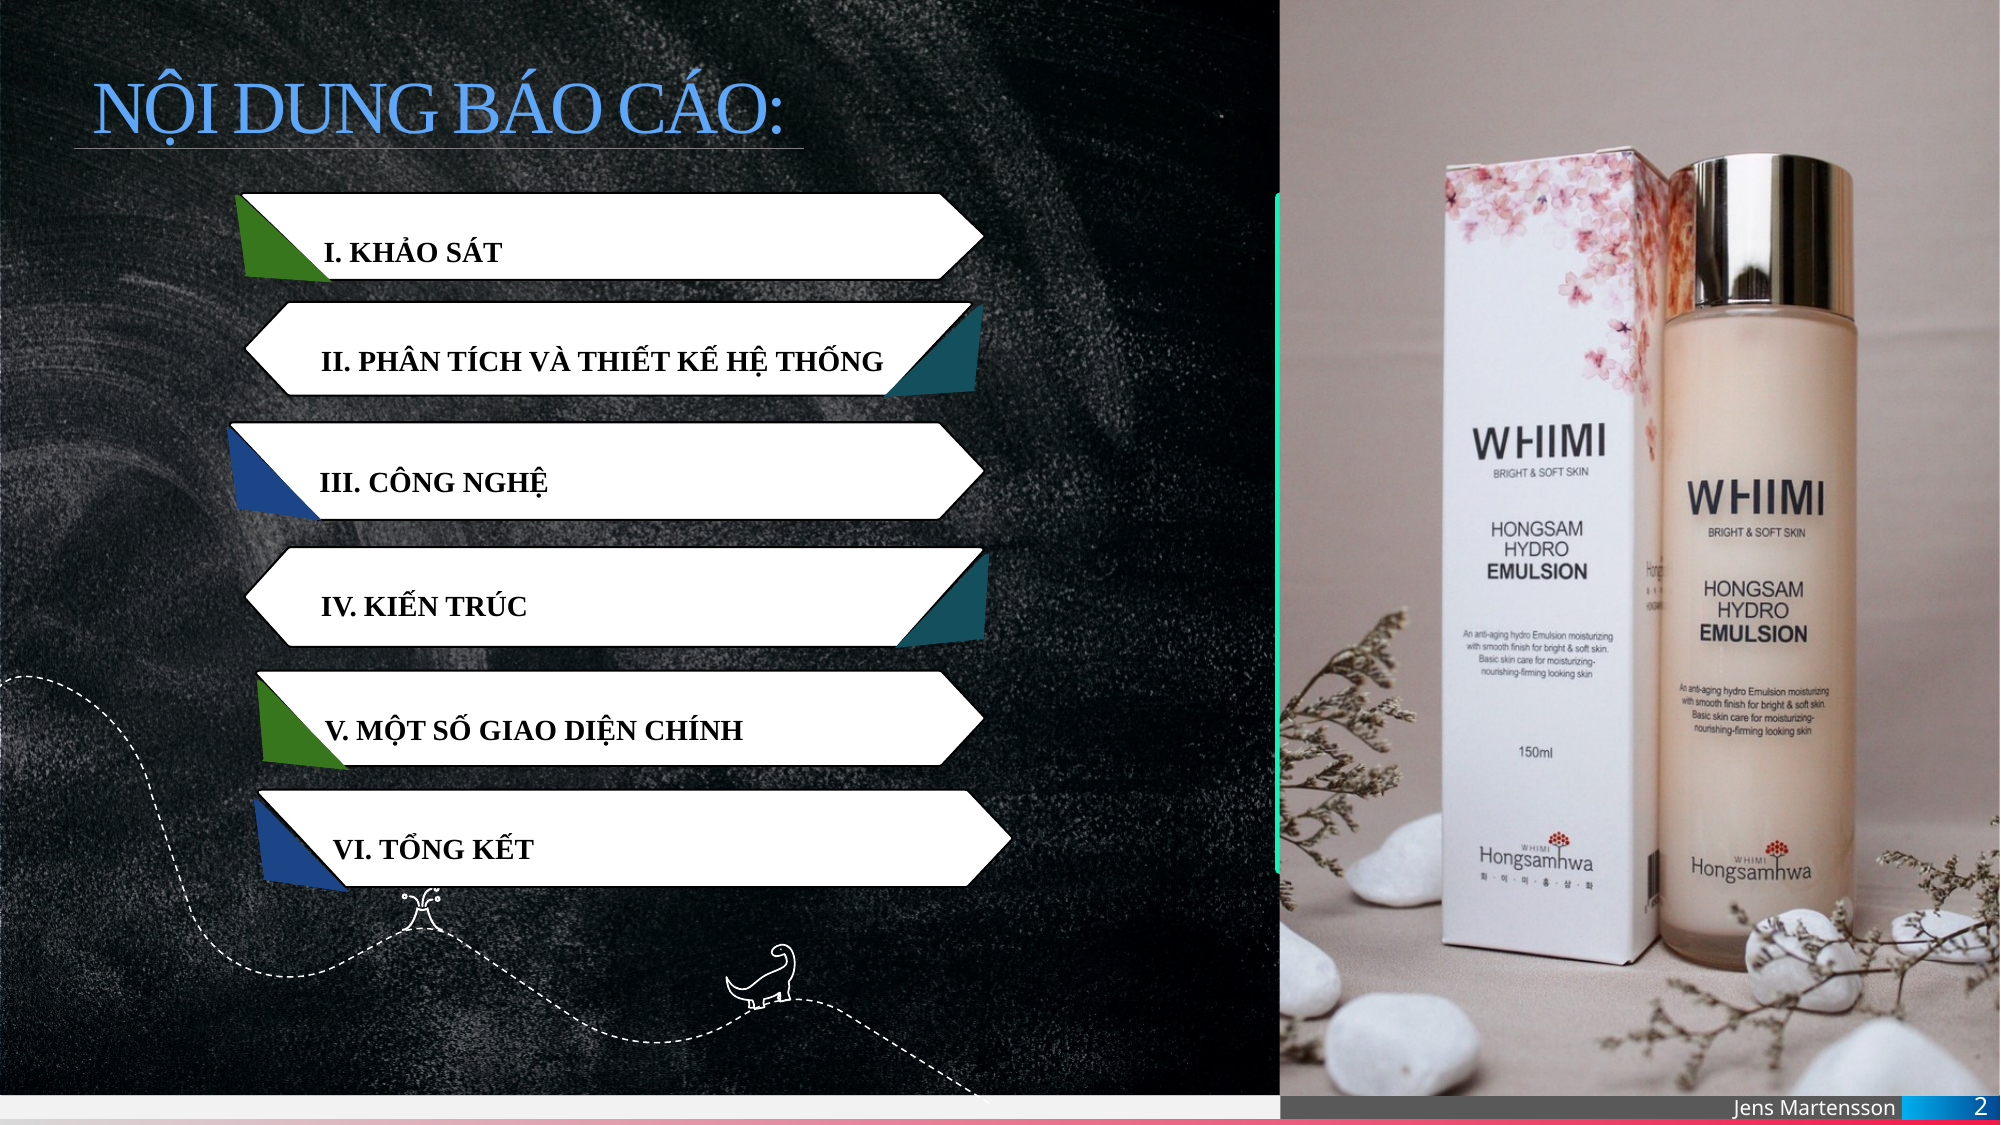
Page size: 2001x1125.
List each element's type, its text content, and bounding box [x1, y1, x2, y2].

text_box [725, 943, 796, 1011]
title NỘI DUNG BÁO CÁO: [92, 26, 898, 149]
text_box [199, 192, 1022, 559]
text_box [256, 680, 349, 771]
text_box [401, 885, 443, 931]
text_box VI. TỔNG KẾT [256, 788, 1014, 889]
text_box [253, 799, 349, 893]
text_box [894, 559, 989, 649]
text_box V. MỘT SỐ GIAO DIỆN CHÍNH [254, 669, 986, 768]
text_box IV. KIẾN TRÚC [243, 559, 978, 648]
picture [0, 0, 2000, 1096]
slide_number 2 [1901, 1096, 2000, 1120]
